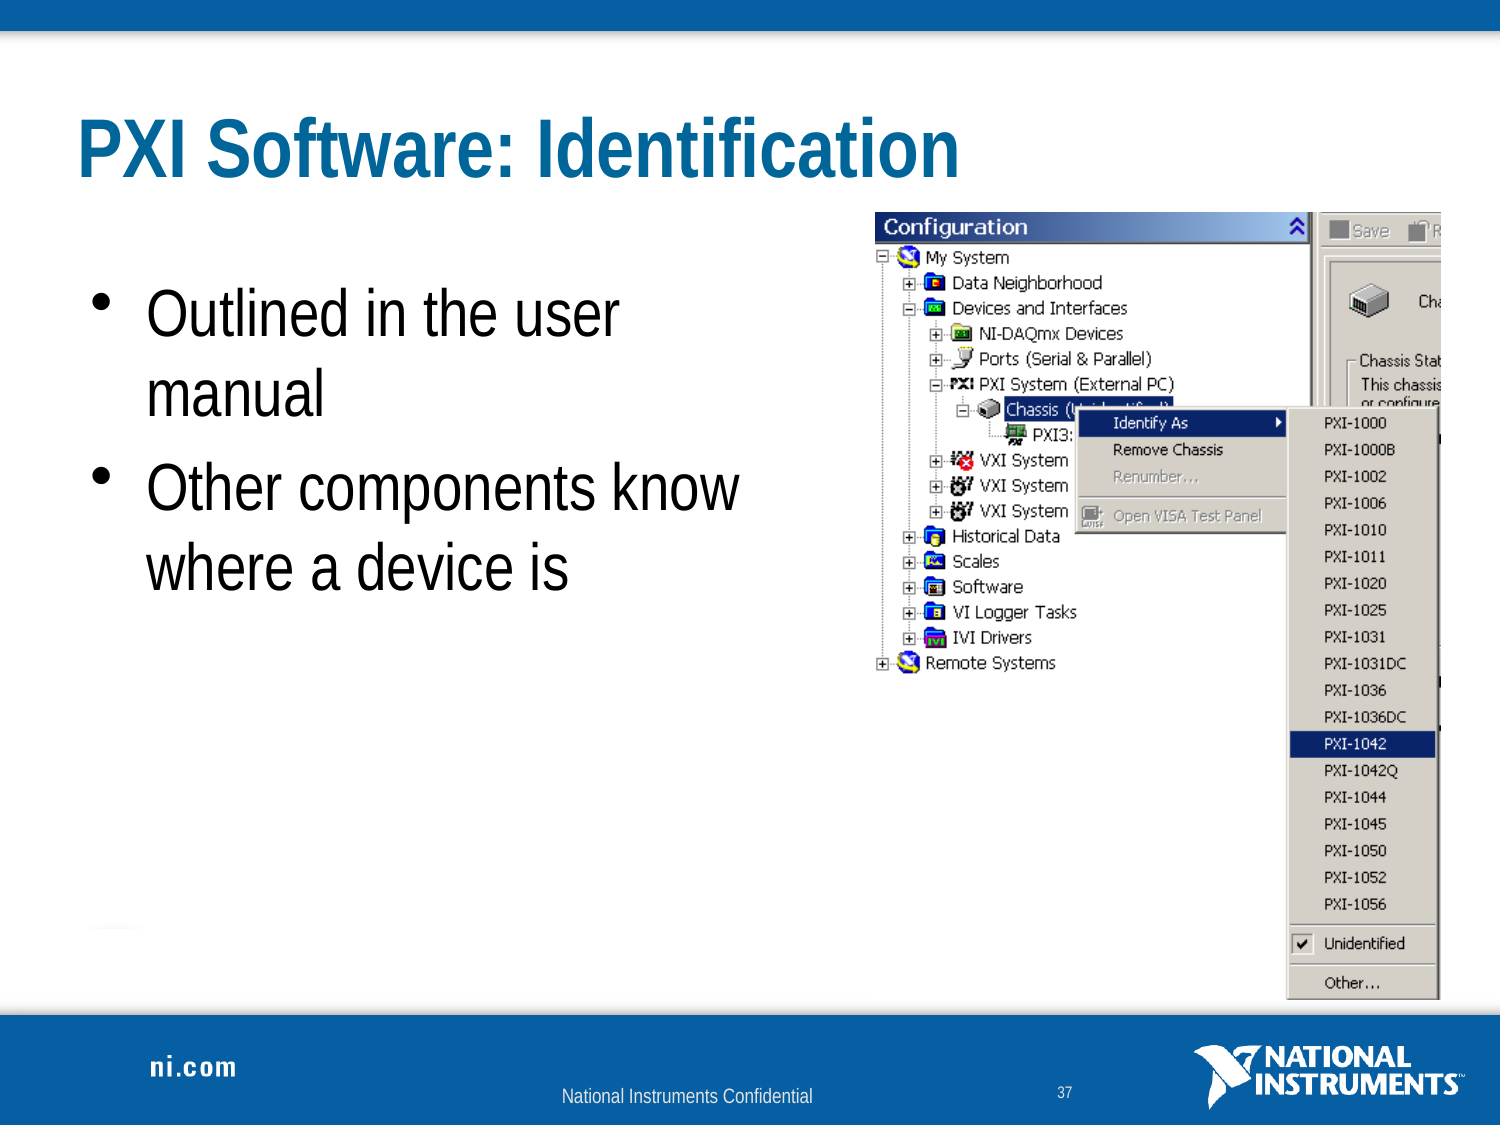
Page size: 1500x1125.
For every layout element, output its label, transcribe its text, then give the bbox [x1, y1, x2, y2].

list Outlined in the user manual Other components know where a device is [74, 262, 763, 926]
title PXI Software: Identification [62, 49, 1338, 238]
picture [0, 0, 1500, 1125]
